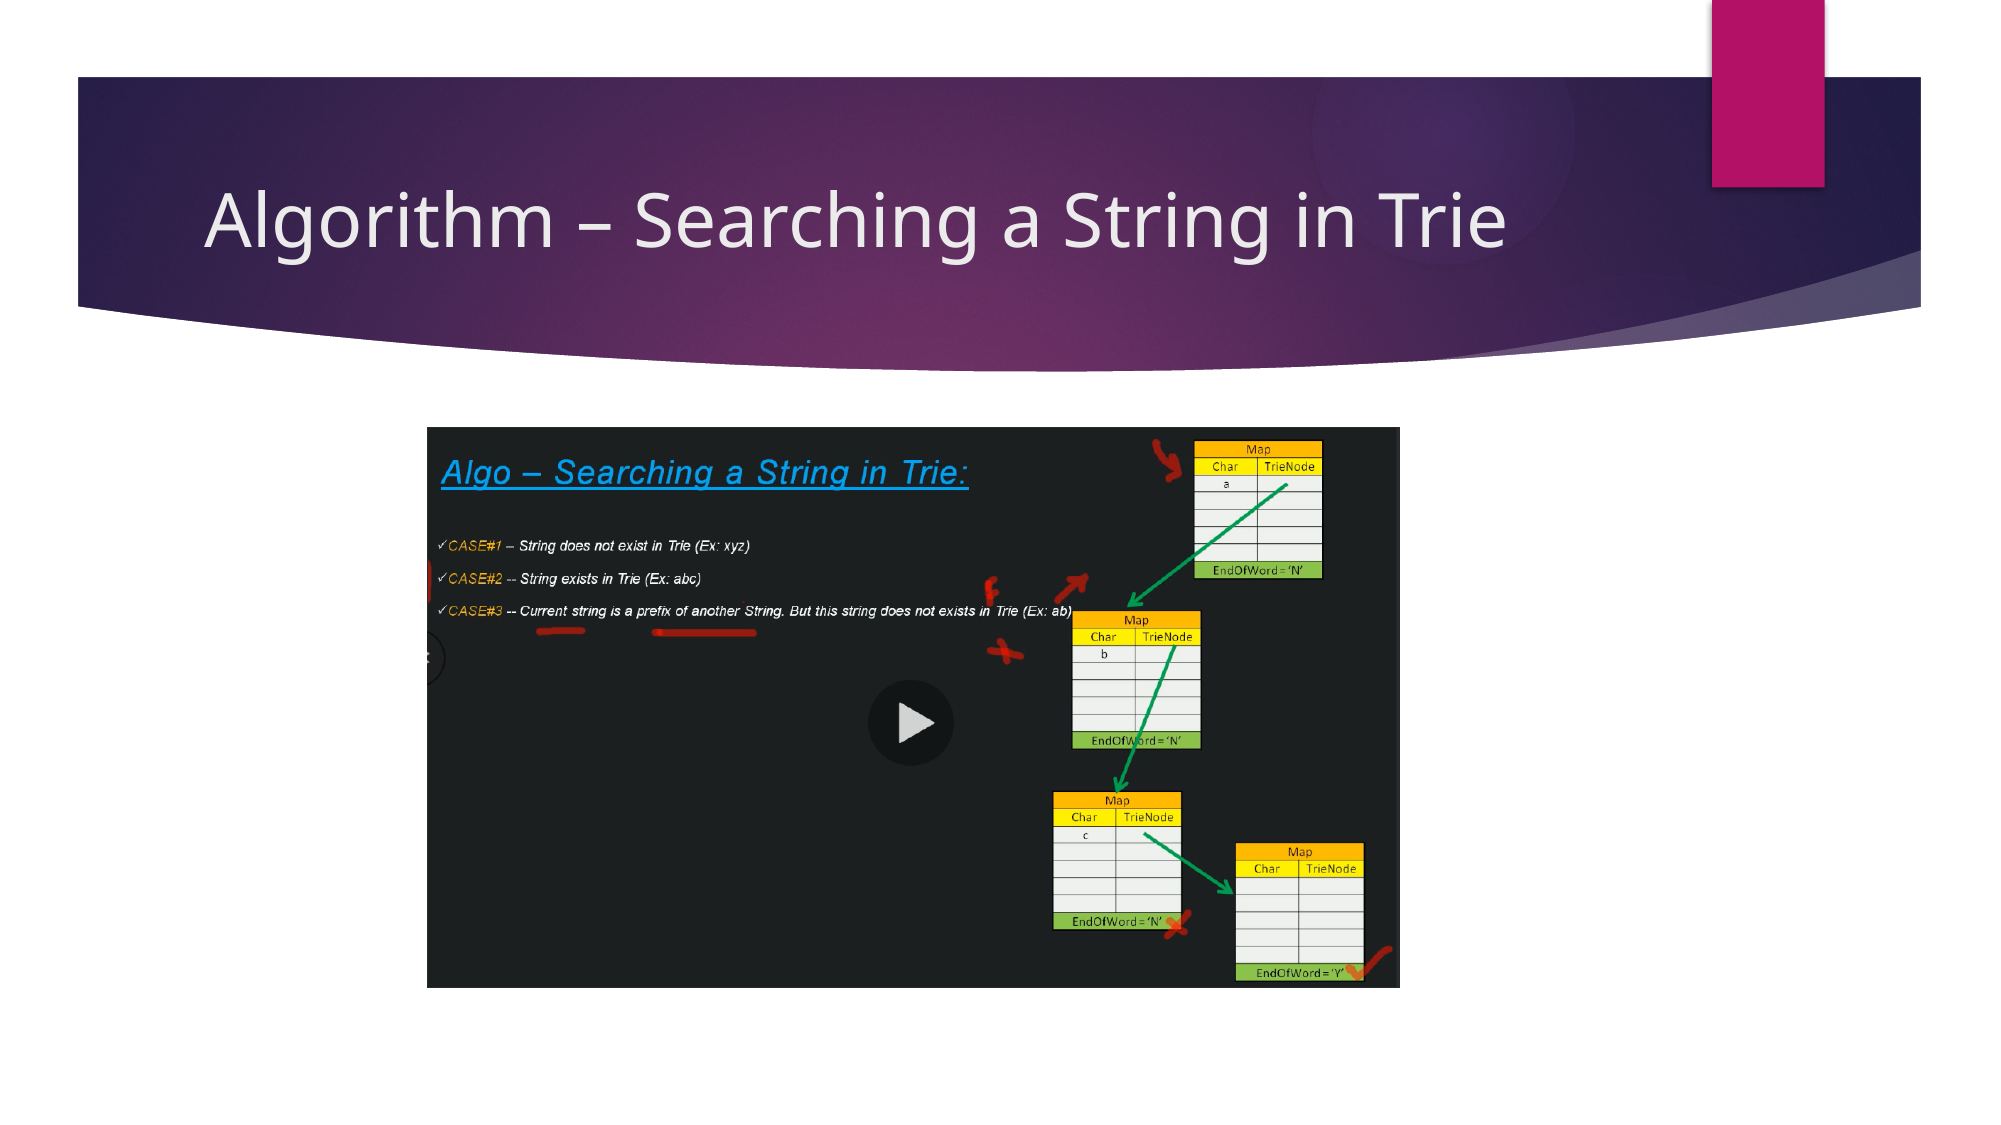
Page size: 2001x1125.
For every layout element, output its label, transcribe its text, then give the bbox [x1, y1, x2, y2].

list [426, 426, 1400, 988]
title Algorithm – Searching a String in Trie [189, 159, 1627, 276]
